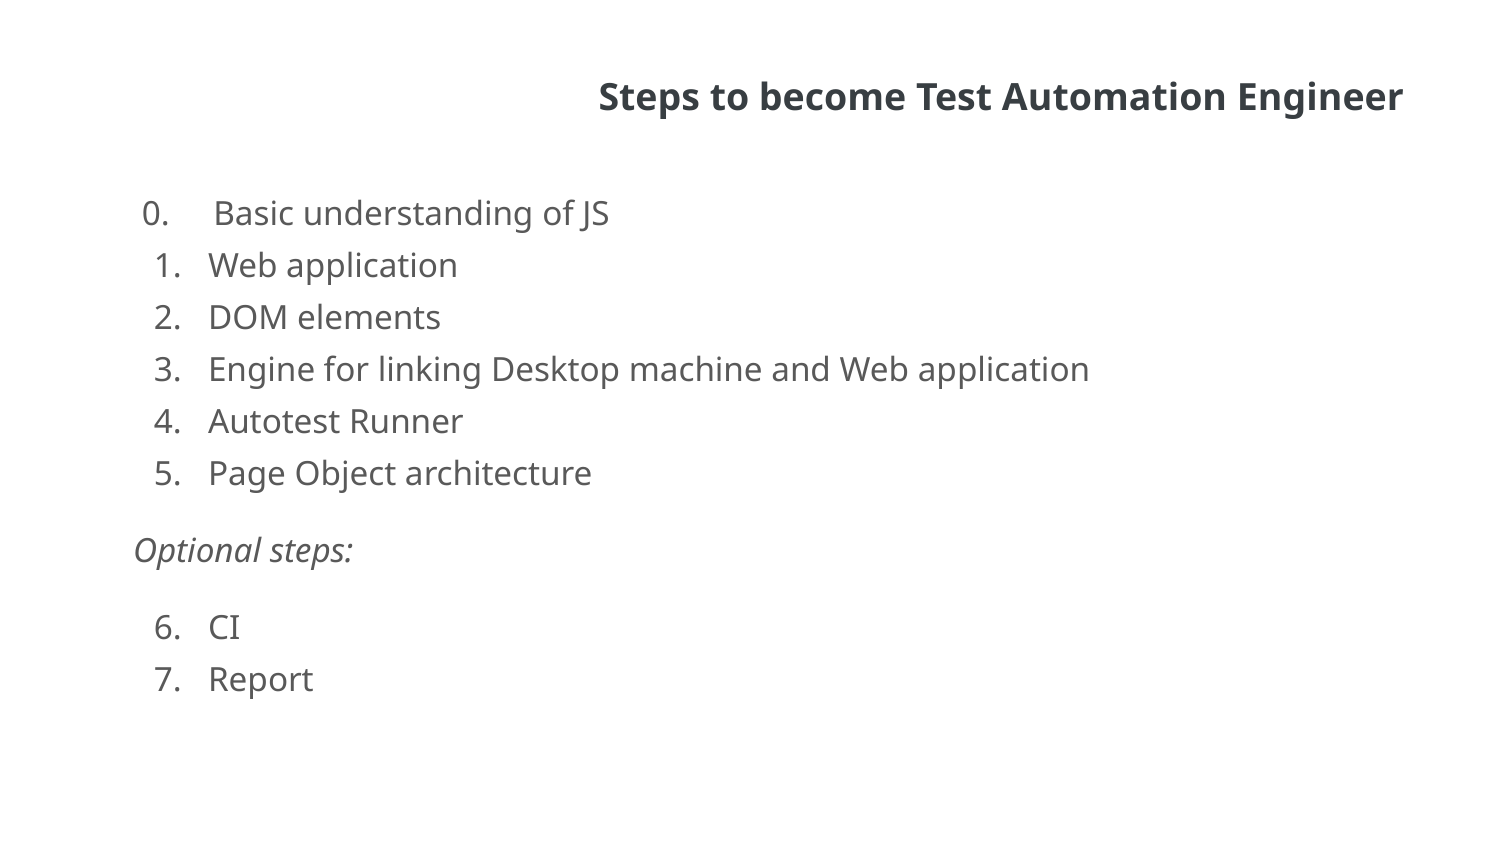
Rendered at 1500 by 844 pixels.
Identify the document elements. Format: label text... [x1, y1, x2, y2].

text_box Steps to become Test Automation Engineer [118, 57, 1420, 171]
title 0. Basic understanding of JS Web application DOM elements Engine for linking Desktop machine and Web application Autotest Runner Page Object architecture Optional steps: CI Report [118, 175, 1454, 745]
